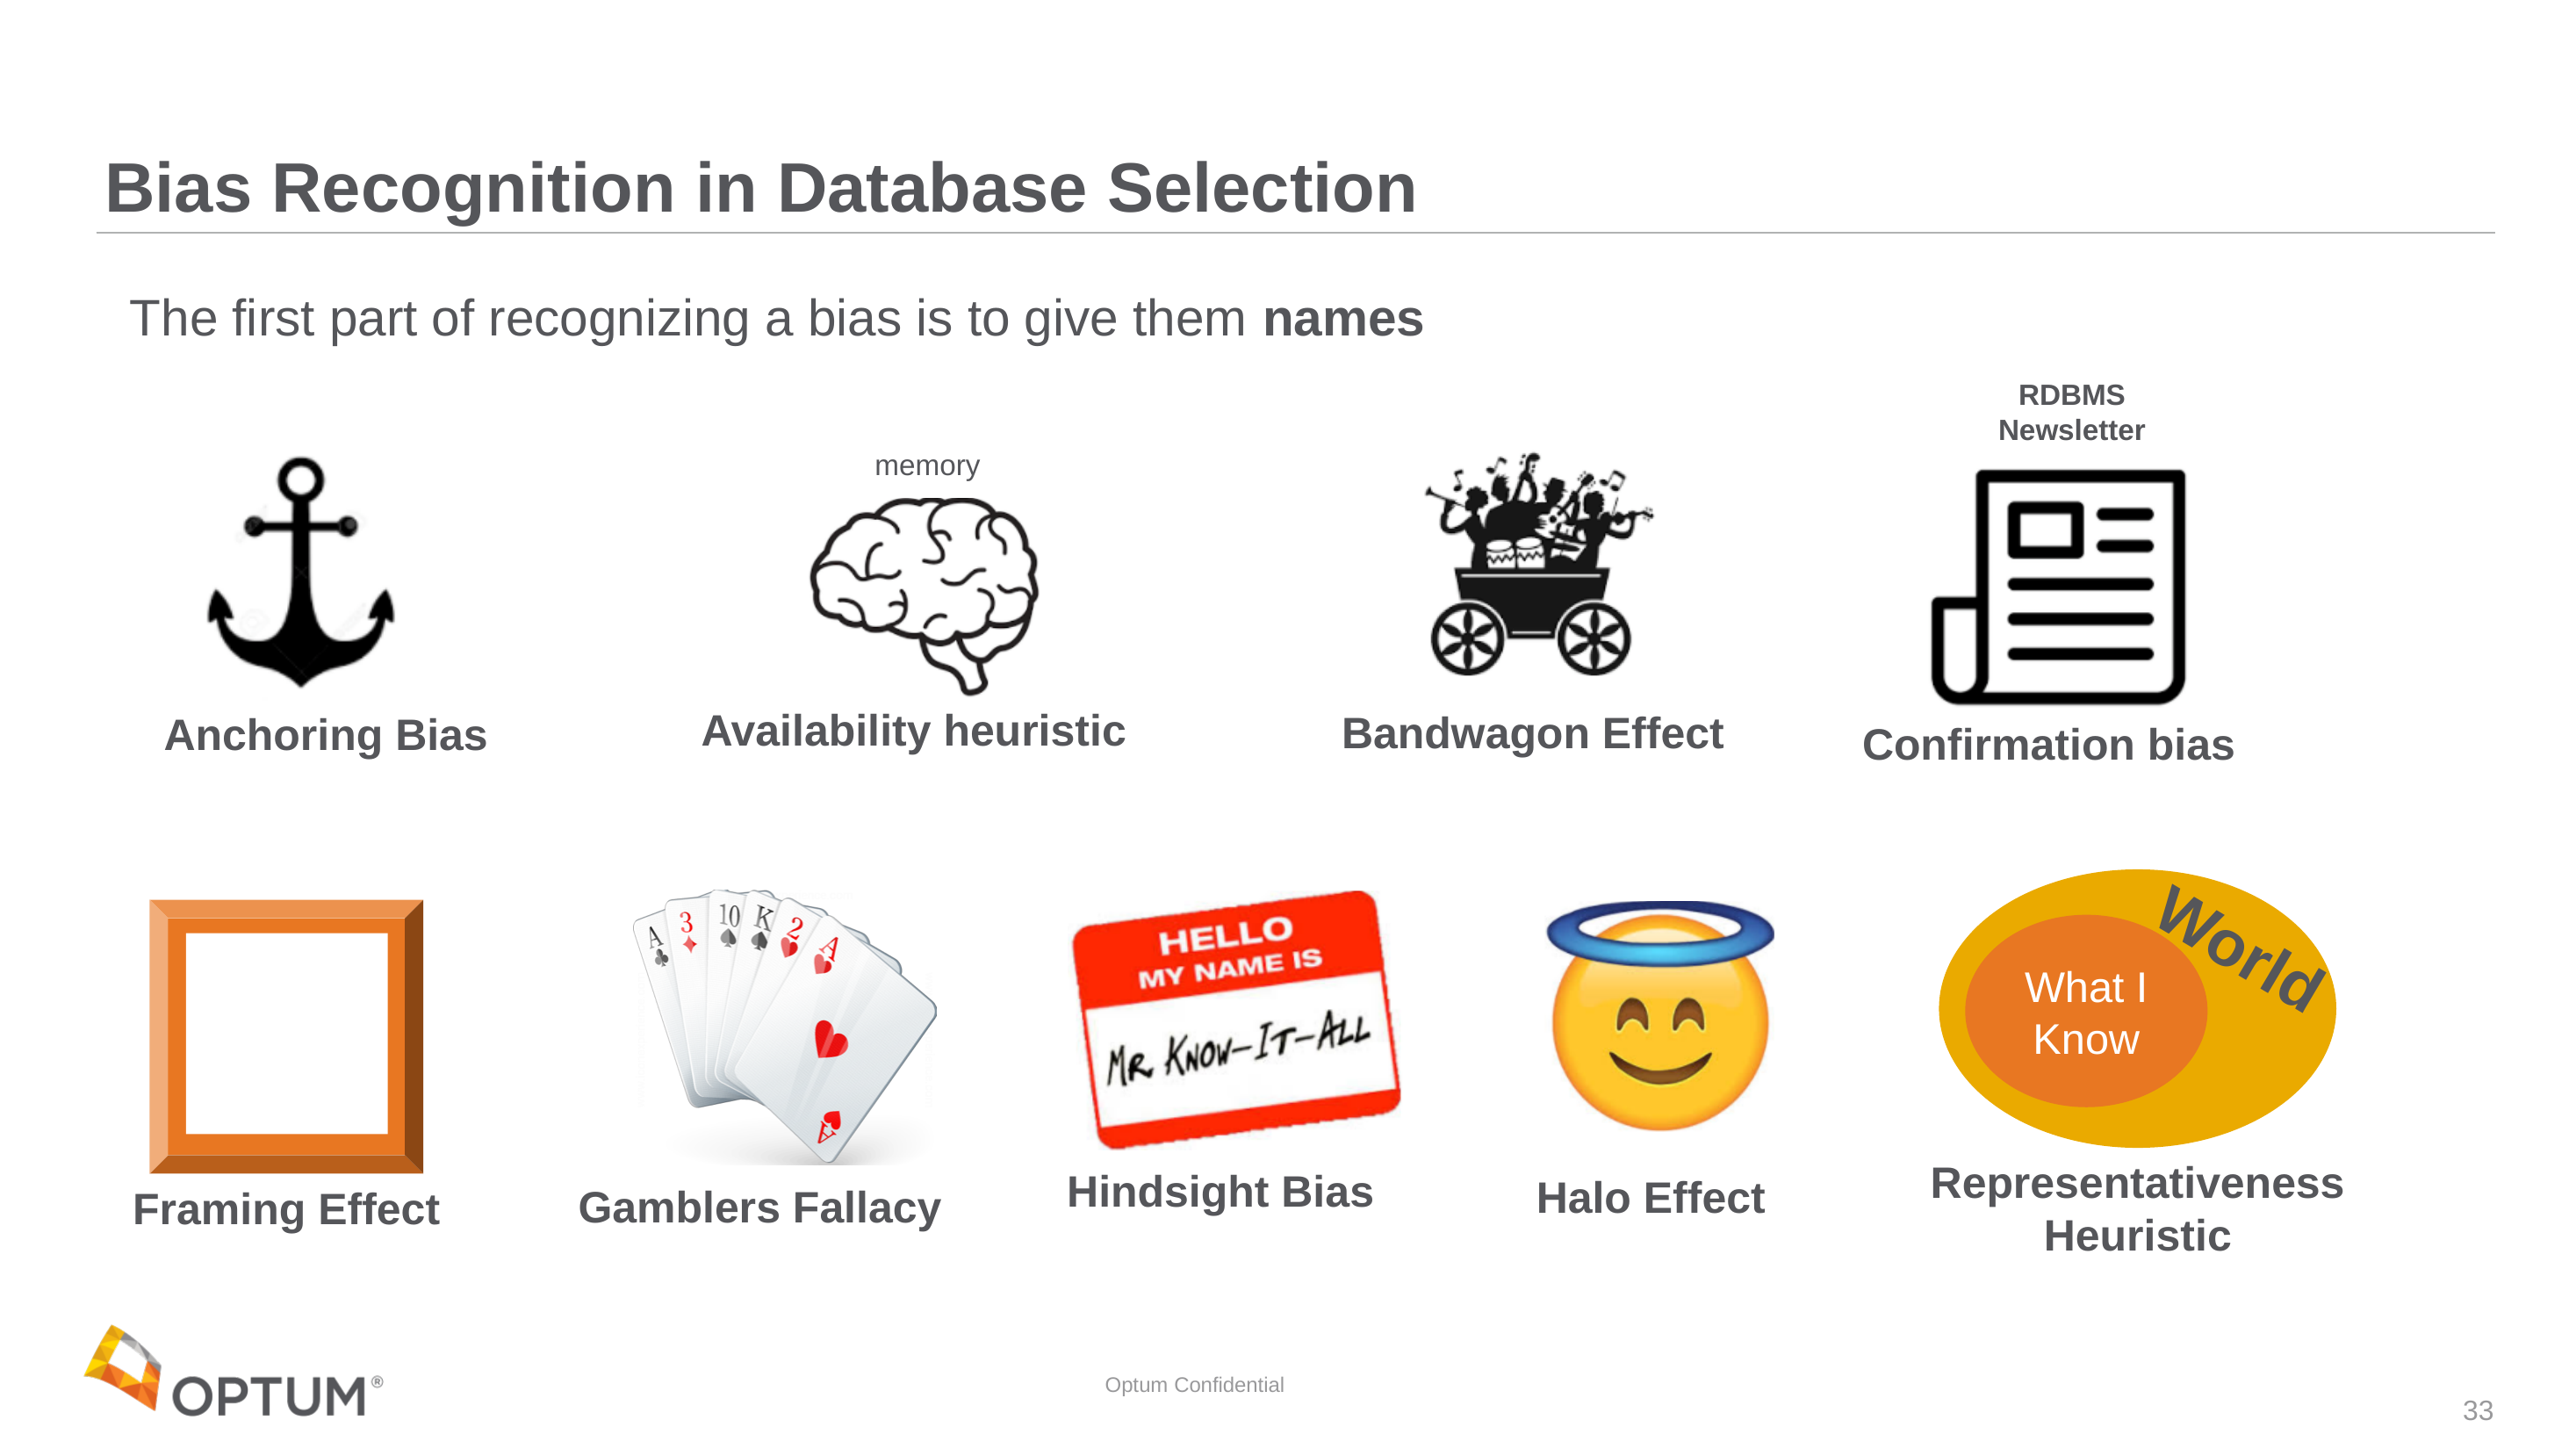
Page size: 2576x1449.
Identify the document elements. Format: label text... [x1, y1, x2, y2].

text_box Anchoring Bias [150, 699, 501, 766]
slide_number 33 [2379, 1370, 2494, 1448]
title Bias Recognition in Database Selection [104, 0, 2495, 227]
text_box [1052, 890, 1404, 1224]
picture [200, 455, 405, 701]
picture [1415, 449, 1657, 685]
picture [83, 1323, 385, 1417]
list The first part of recognizing a bias is to give them names [129, 289, 2495, 399]
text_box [1939, 869, 2347, 1149]
text_box Representativeness Heuristic [1917, 1148, 2358, 1266]
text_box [118, 899, 456, 1242]
text_box Bandwagon Effect [1328, 698, 1812, 765]
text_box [1847, 369, 2263, 777]
footer Optum Confidential [759, 1345, 1630, 1424]
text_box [1522, 901, 1781, 1229]
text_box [563, 890, 958, 1240]
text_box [686, 439, 1155, 762]
